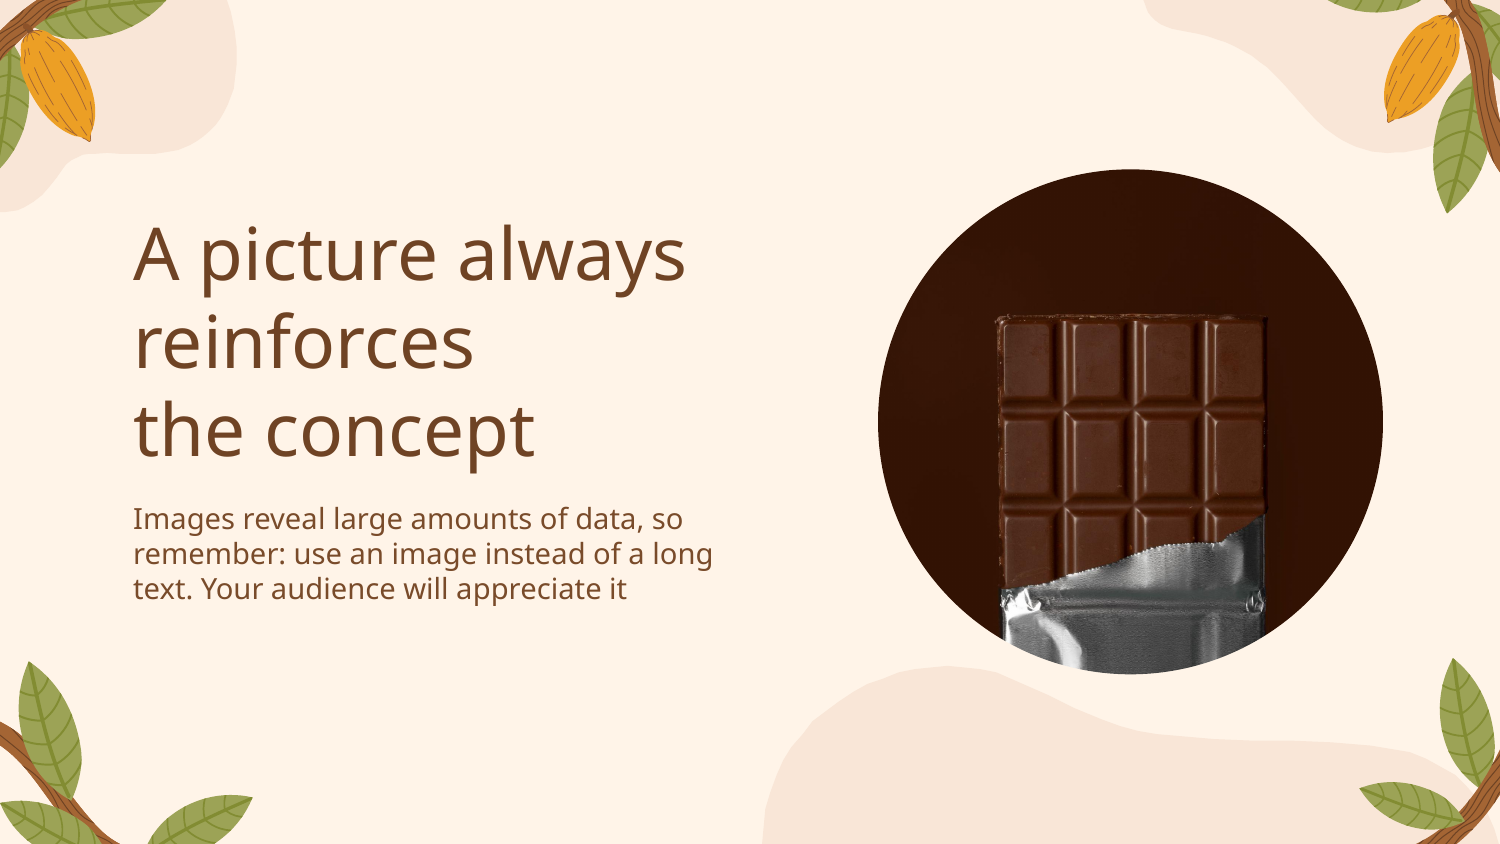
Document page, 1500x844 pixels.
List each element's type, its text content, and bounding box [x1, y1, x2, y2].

subtitle Images reveal large amounts of data, so remember: use an image instead of a long text. Your audience will appreciate it [118, 485, 767, 605]
picture [877, 169, 1384, 675]
title A picture always reinforces the concept [118, 239, 767, 485]
